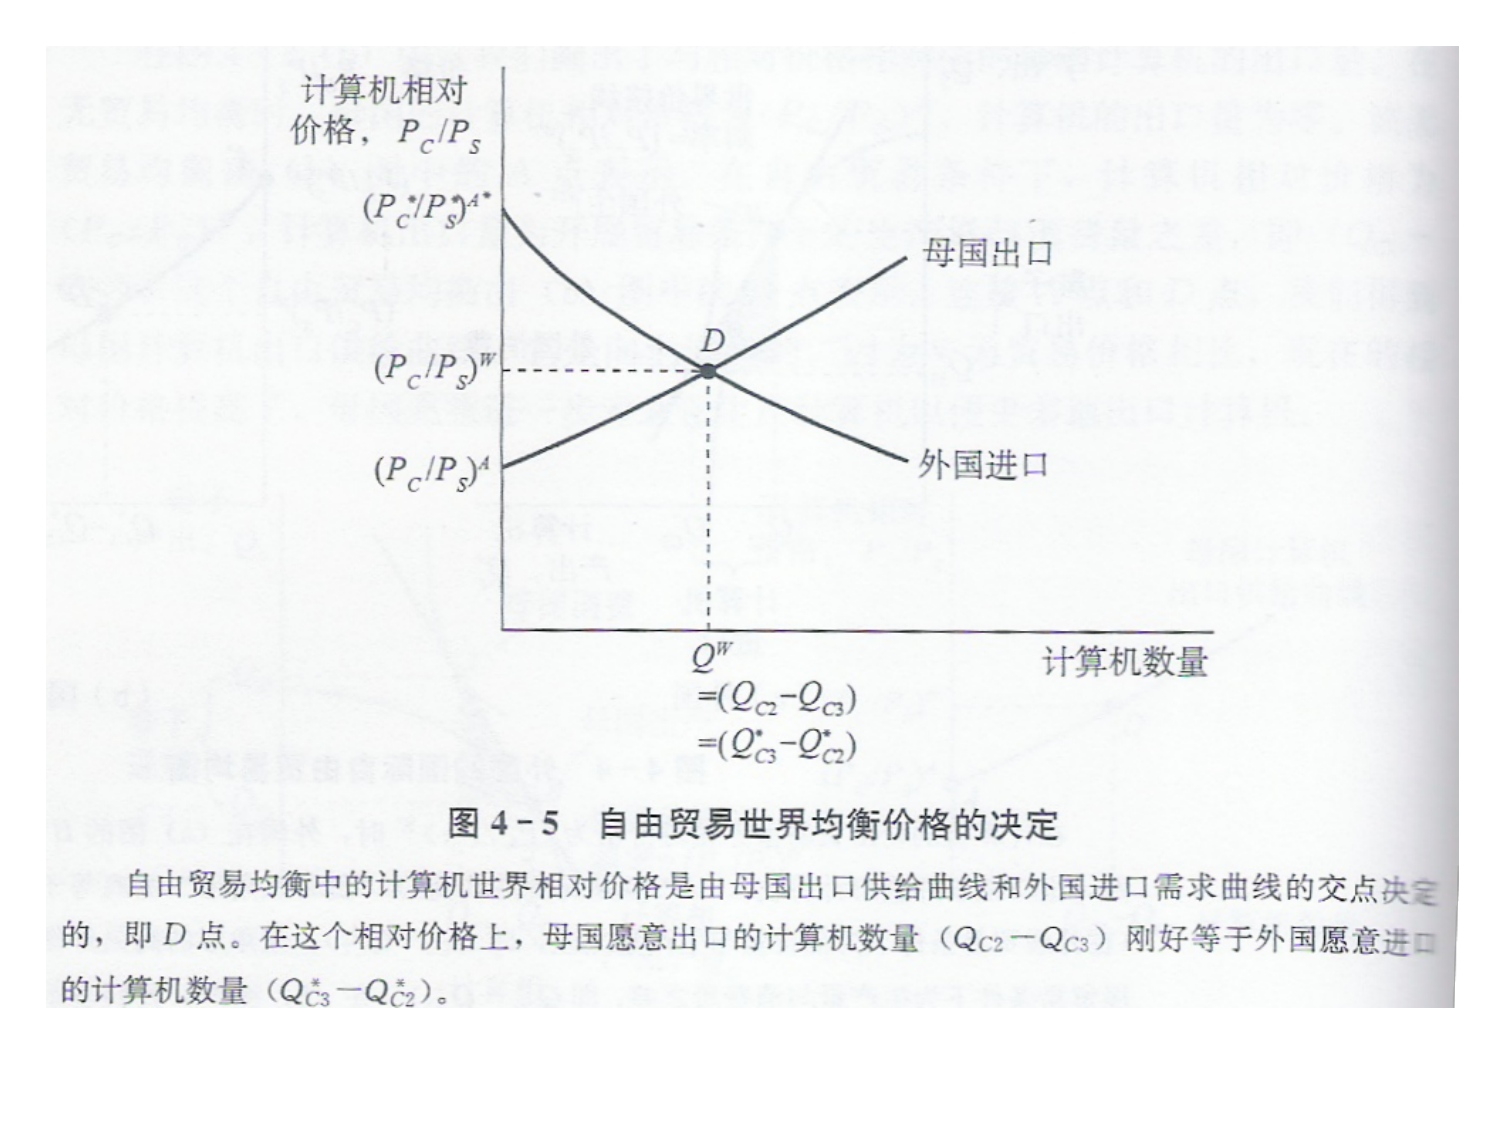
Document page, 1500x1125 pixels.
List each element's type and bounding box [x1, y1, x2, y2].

picture [46, 46, 1460, 1008]
